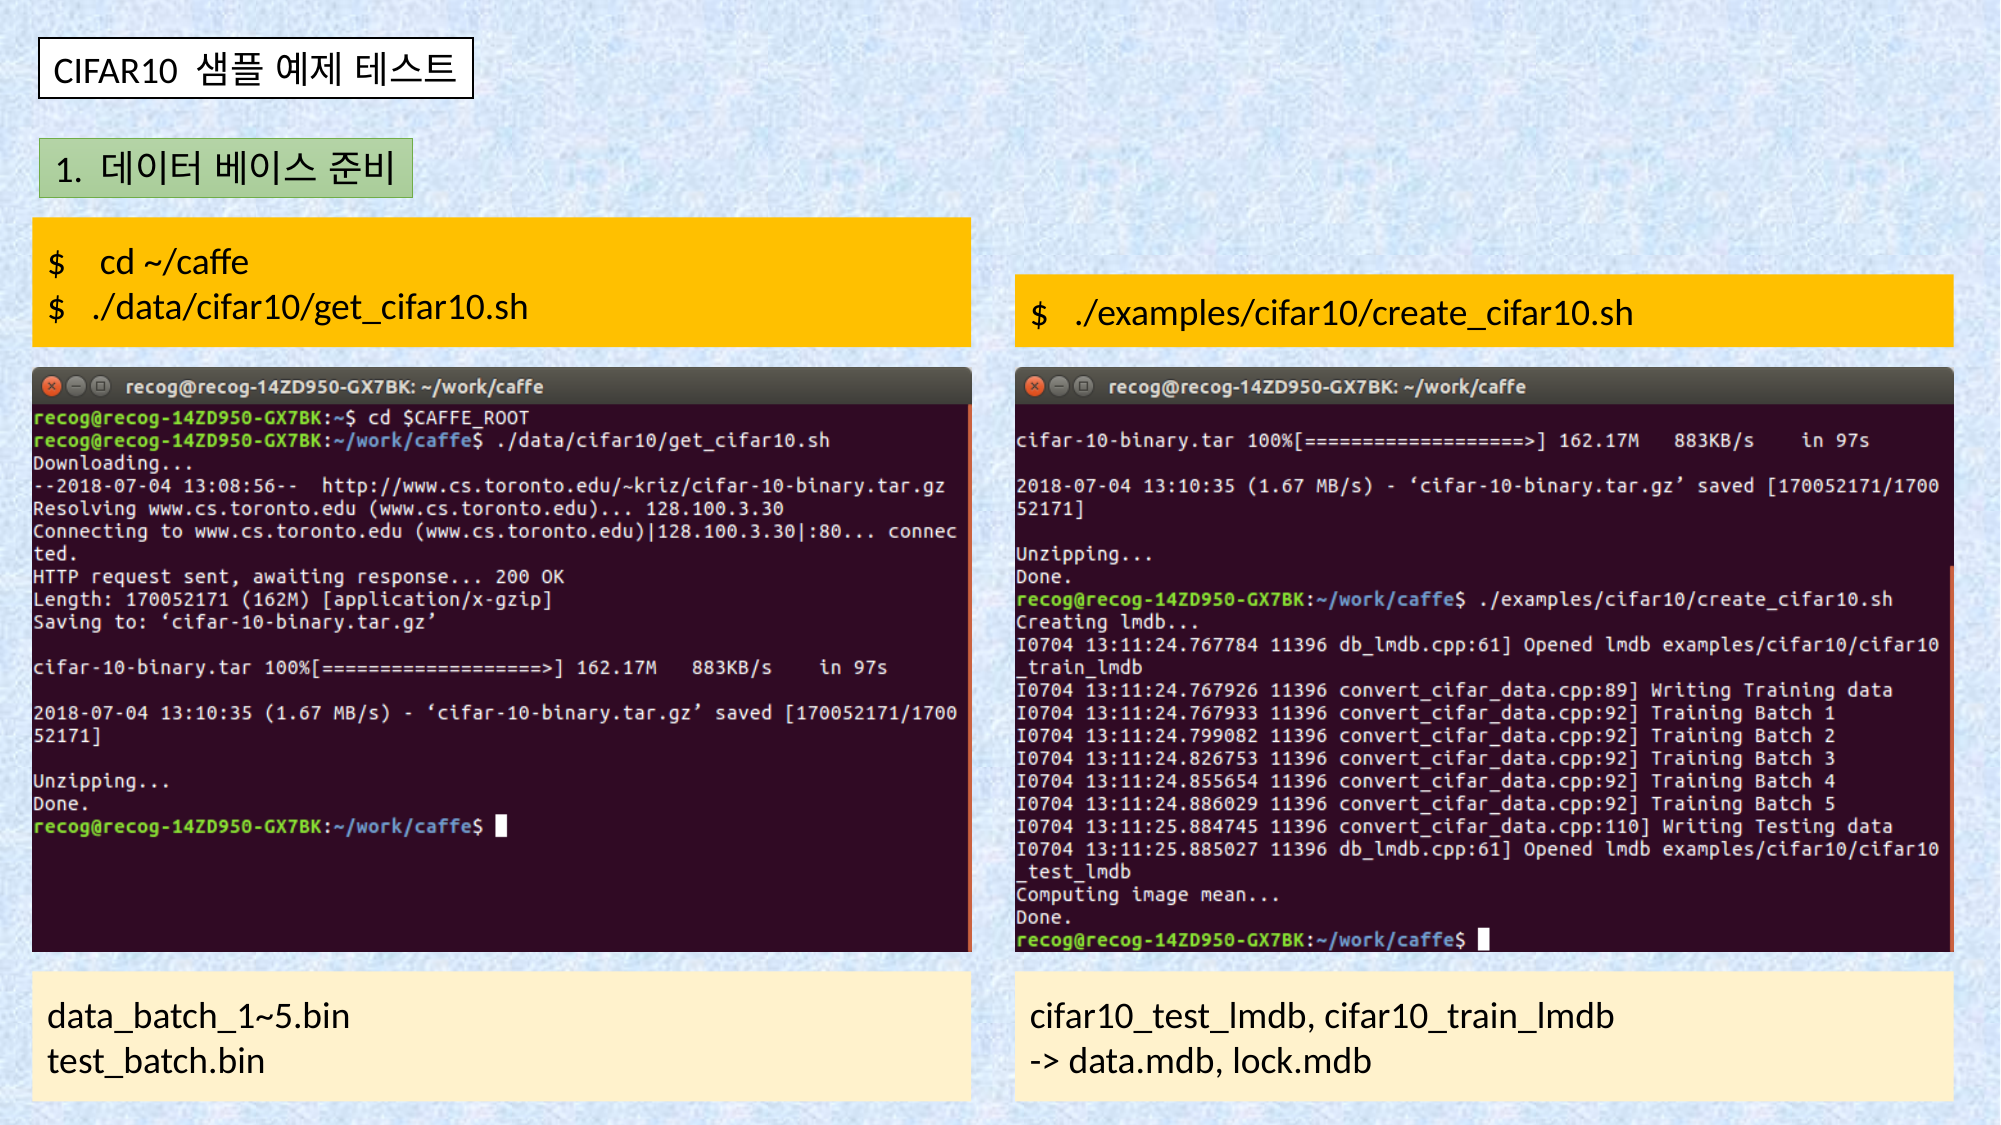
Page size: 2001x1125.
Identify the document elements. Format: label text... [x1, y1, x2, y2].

text_box $ ./examples/cifar10/create_cifar10.sh [1015, 274, 1954, 348]
text_box cifar10_test_lmdb, cifar10_train_lmdb -> data.mdb, lock.mdb [1015, 971, 1954, 1102]
picture [0, 0, 2001, 1125]
text_box data_batch_1~5.bin test_batch.bin [32, 971, 972, 1102]
text_box 1. 데이터 베이스 준비 [39, 138, 413, 198]
text_box CIFAR10 샘플 예제 테스트 [38, 37, 474, 99]
text_box $ cd ~/caffe $ ./data/cifar10/get_cifar10.sh [32, 217, 972, 348]
